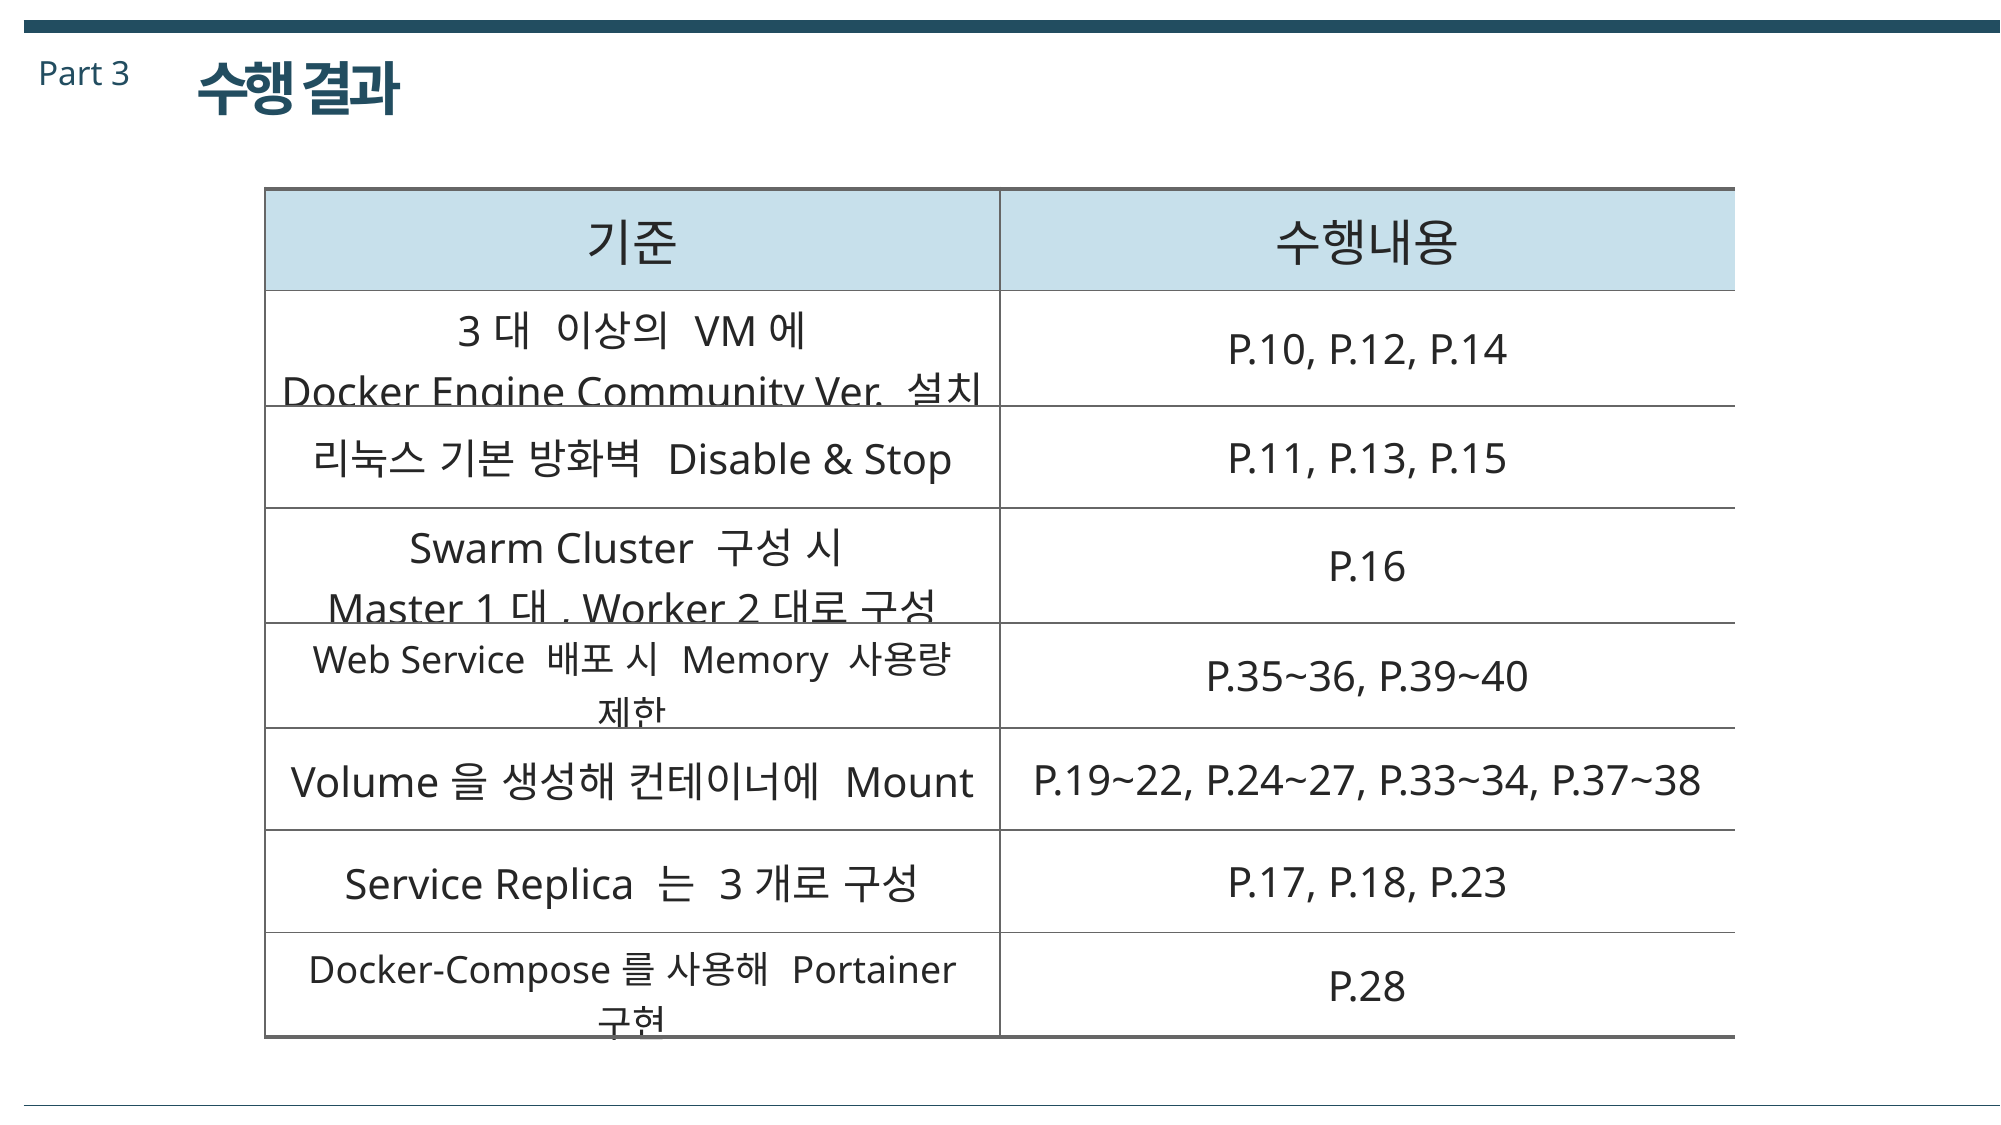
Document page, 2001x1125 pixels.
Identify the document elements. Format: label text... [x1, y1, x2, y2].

table_cell Service Replica 는 3개로 구성 [266, 831, 999, 932]
table_cell Web Service 배포 시 Memory 사용량 제한 [266, 624, 999, 727]
table_cell Volume을 생성해 컨테이너에 Mount [266, 729, 999, 829]
table_cell Docker-Compose를 사용해 Portainer 구현 [266, 933, 999, 1035]
table_cell P.10, P.12, P.14 [1001, 291, 1735, 405]
table_cell P.35~36, P.39~40 [1001, 624, 1735, 727]
table_cell P.11, P.13, P.15 [1001, 407, 1735, 507]
text_box Part 3 [23, 44, 146, 100]
text_box 수행 결과 [181, 44, 417, 130]
table_header 수행내용 [1001, 191, 1735, 290]
table_cell 리눅스 기본 방화벽 Disable & Stop [266, 407, 999, 507]
table_cell Swarm Cluster 구성 시 Master 1대, Worker 2대로 구성 [266, 509, 999, 622]
table_cell 3대 이상의 VM에 Docker Engine Community Ver. 설치 [266, 291, 999, 405]
table_cell P.16 [1001, 509, 1735, 622]
table_cell P.17, P.18, P.23 [1001, 831, 1735, 932]
table_cell P.19~22, P.24~27, P.33~34, P.37~38 [1001, 729, 1735, 829]
table_header 기준 [266, 191, 999, 290]
table_cell P.28 [1001, 933, 1735, 1035]
